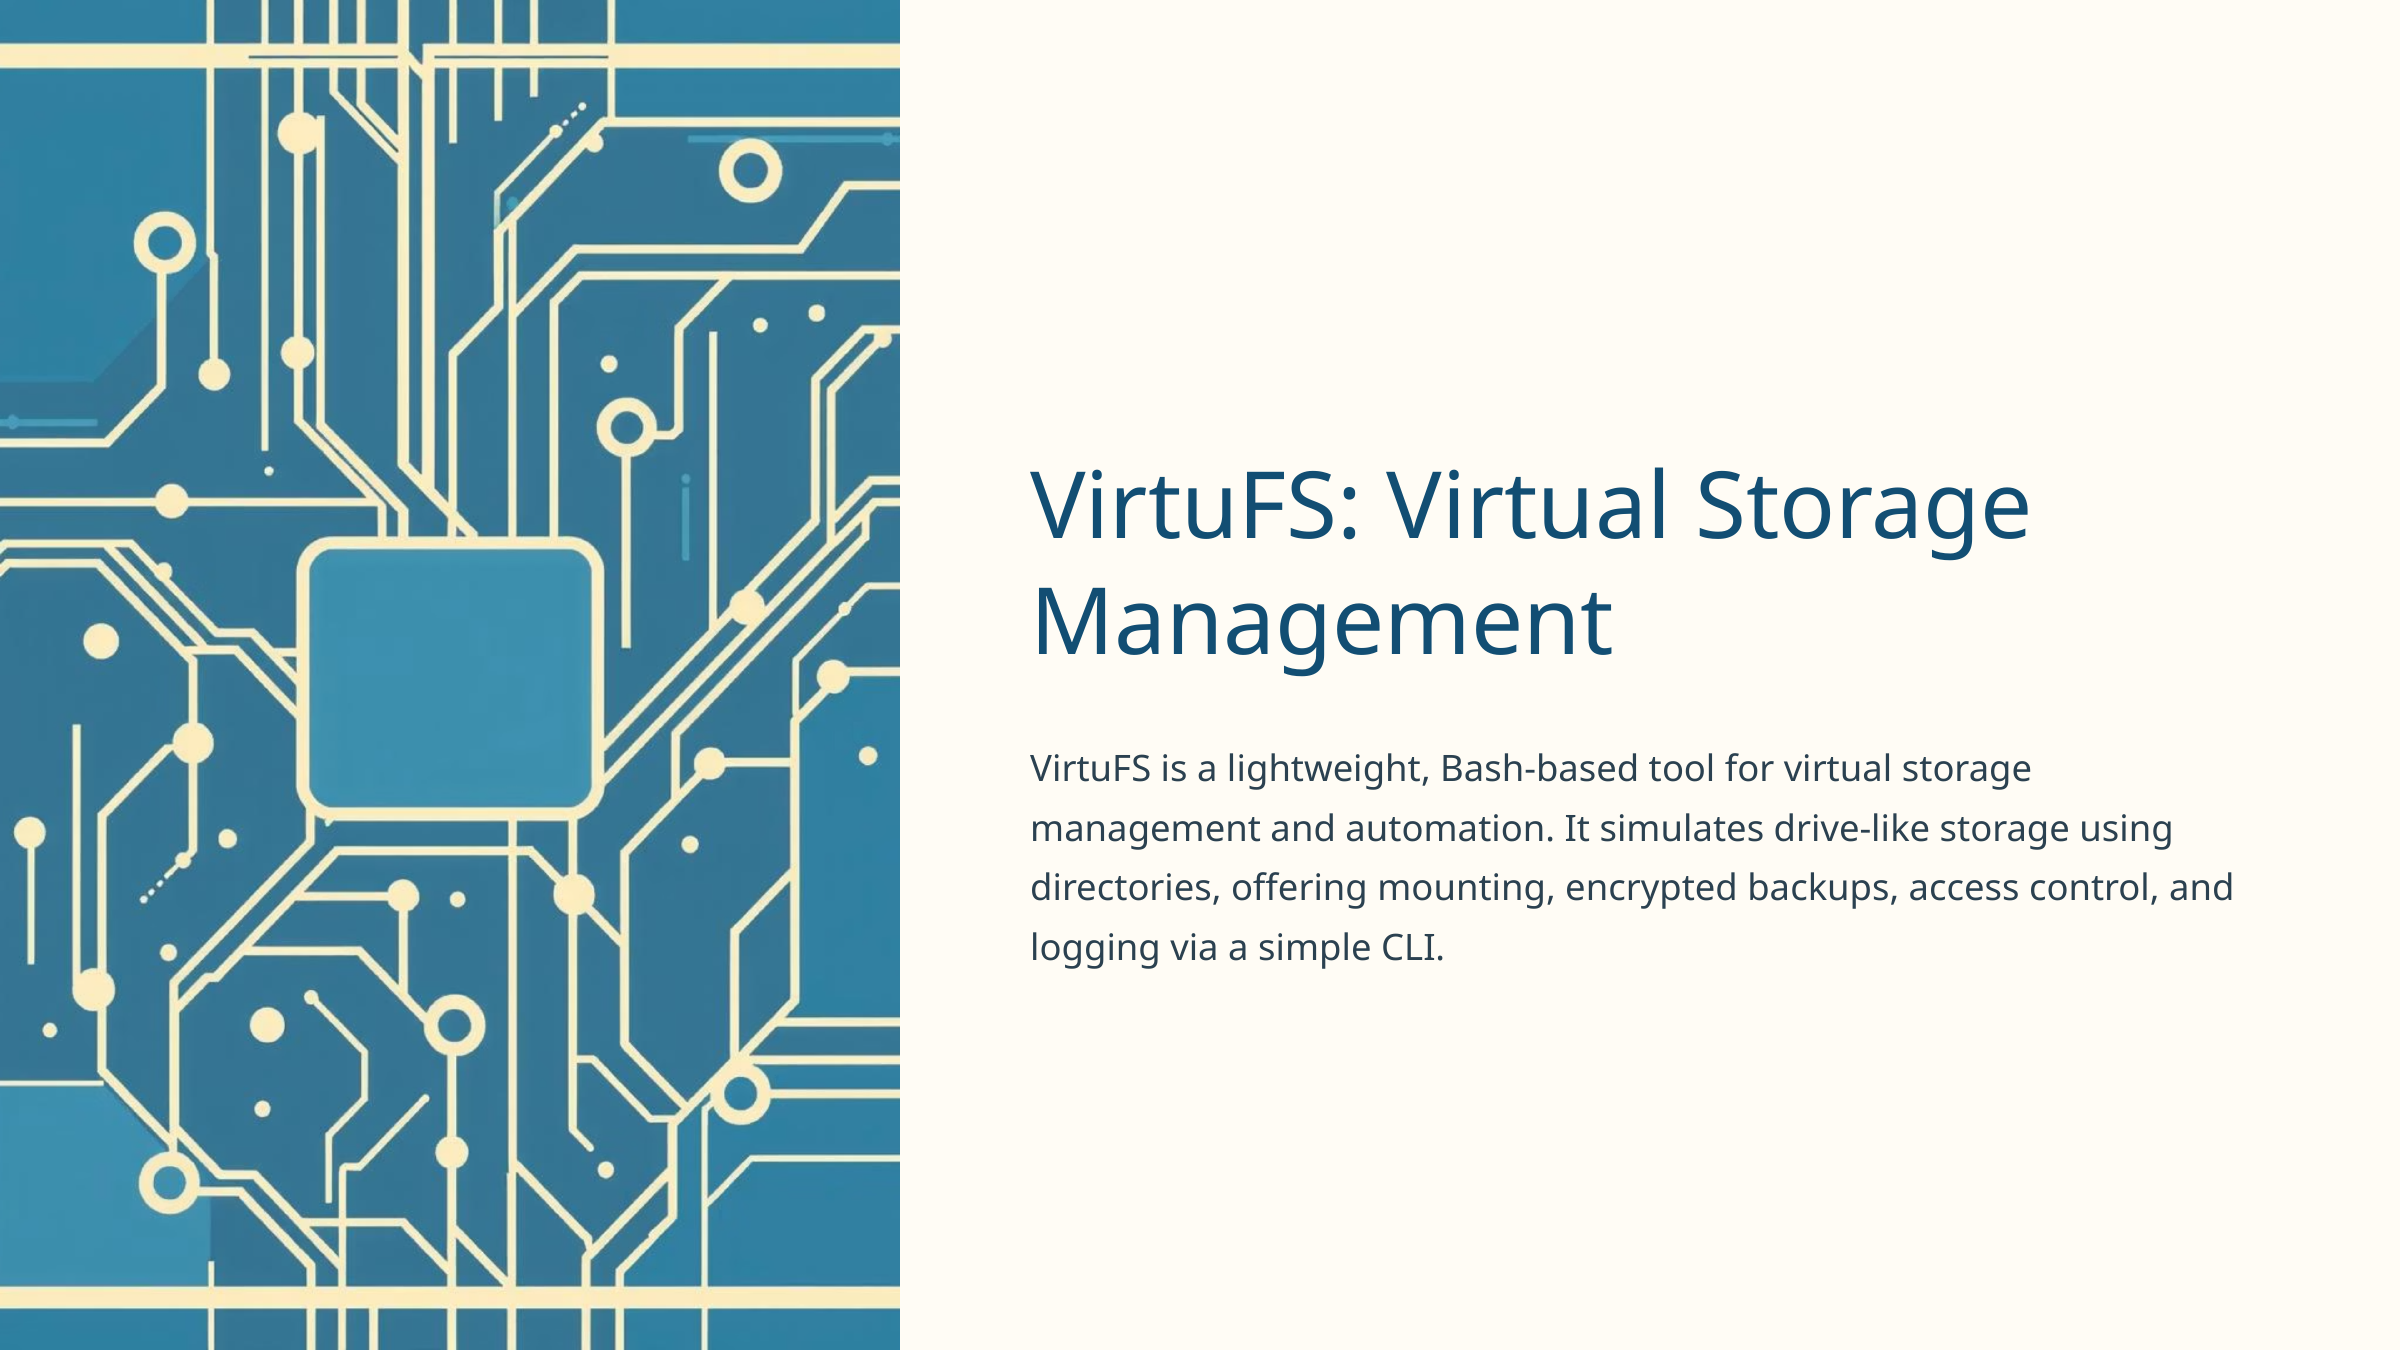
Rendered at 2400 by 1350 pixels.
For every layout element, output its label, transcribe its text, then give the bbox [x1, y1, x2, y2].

text_box VirtuFS is a lightweight, Bash-based tool for virtual storage management and automation. It simulates drive-like storage using directories, offering mounting, encrypted backups, access control, and logging via a simple CLI. [1030, 729, 2270, 909]
picture [0, 0, 900, 1350]
text_box VirtuFS: Virtual Storage Management [1030, 441, 2270, 674]
